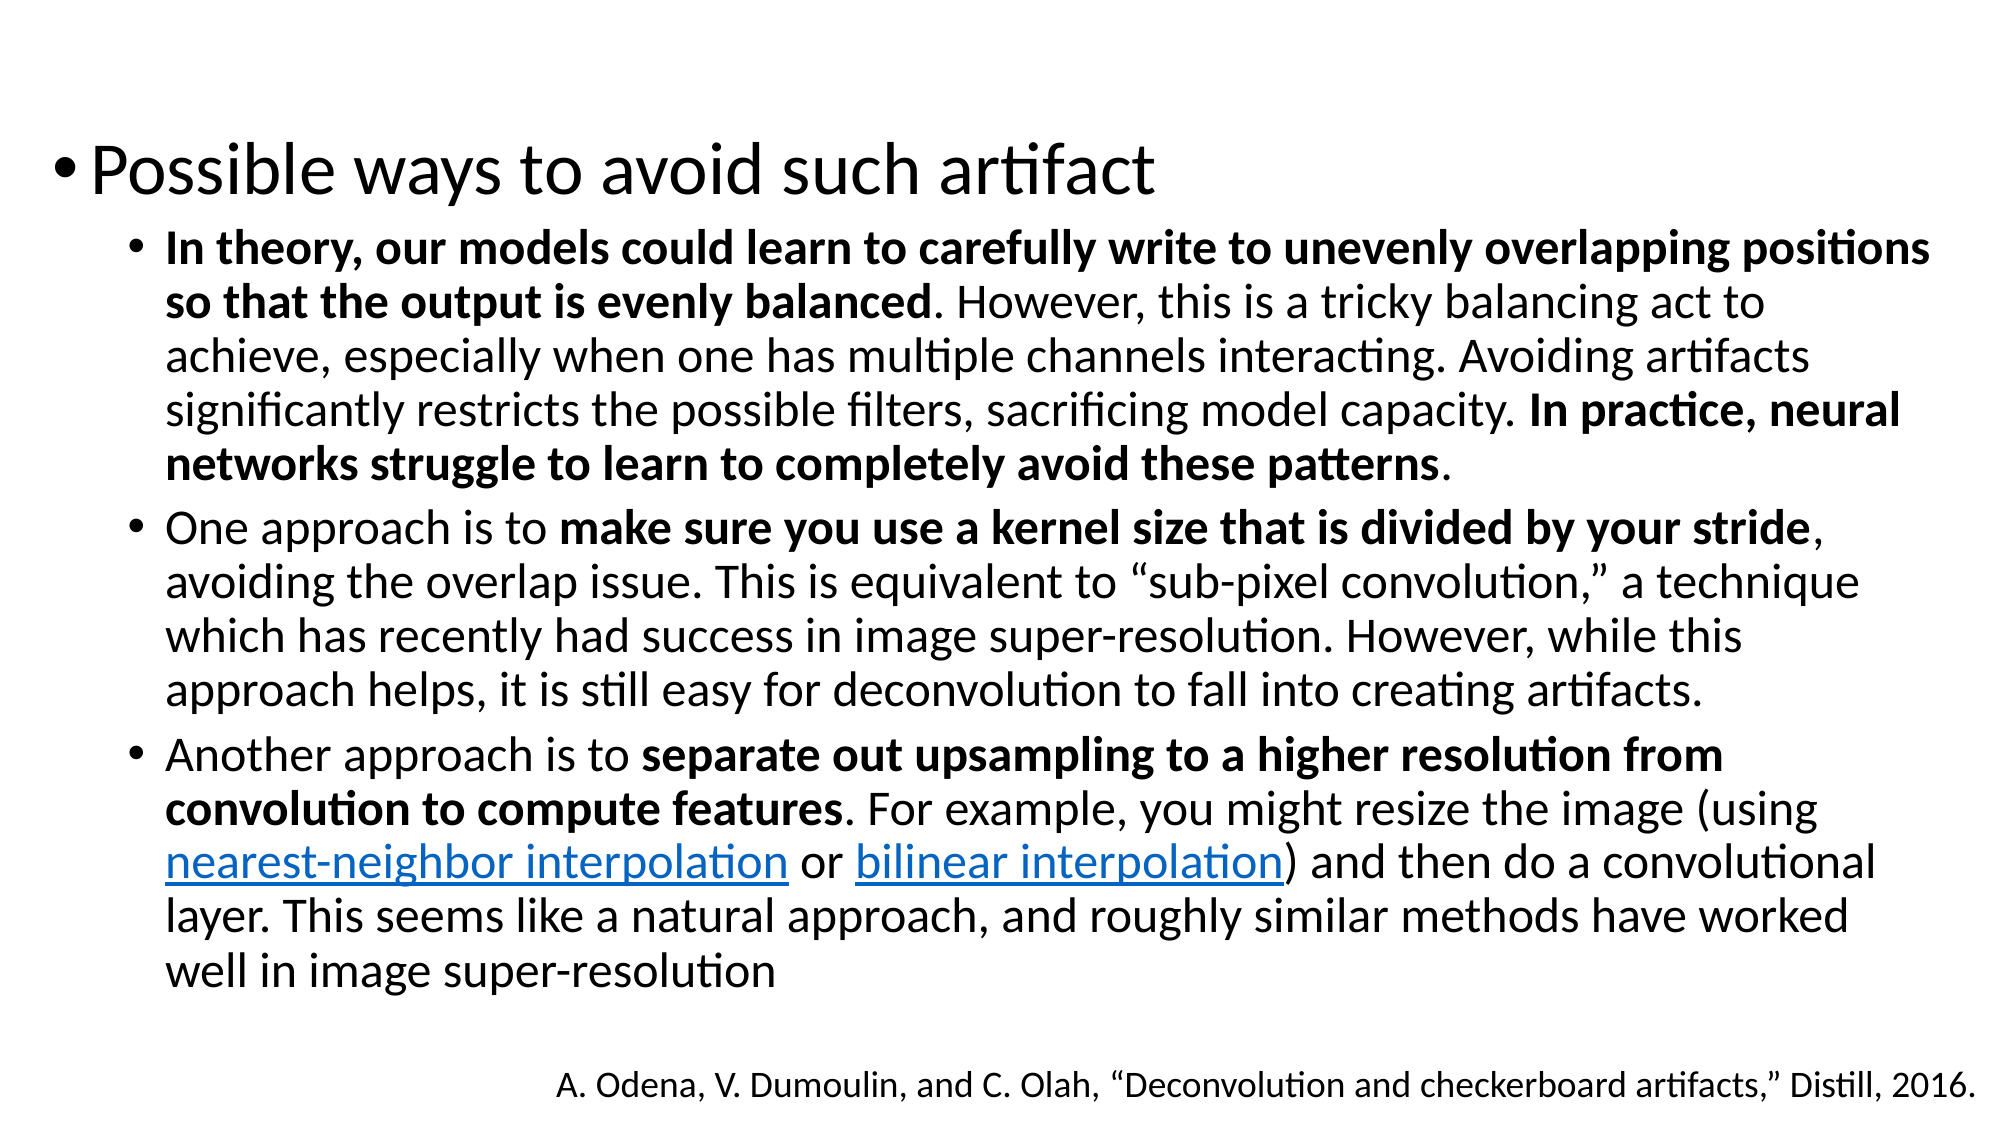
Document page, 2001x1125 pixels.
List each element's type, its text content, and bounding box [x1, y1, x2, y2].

list Possible ways to avoid such artifact In theory, our models could learn to carefully write to unevenly overlapping positions so that the output is evenly balanced. However, this is a tricky balancing act to achieve, especially when one has multiple channels interacting. Avoiding artifacts significantly restricts the possible filters, sacrificing model capacity. In practice, neural networks struggle to learn to completely avoid these patterns. One approach is to make sure you use a kernel size that is divided by your stride, avoiding the overlap issue. This is equivalent to “sub-pixel convolution,” a technique which has recently had success in image super-resolution. However, while this approach helps, it is still easy for deconvolution to fall into creating artifacts. Another approach is to separate out upsampling to a higher resolution from convolution to compute features. For example, you might resize the image (using nearest-neighbor interpolation or bilinear interpolation) and then do a convolutional layer. This seems like a natural approach, and roughly similar methods have worked well in image super-resolution [37, 122, 1948, 1125]
text_box A. Odena, V. Dumoulin, and C. Olah, “Deconvolution and checkerboard artifacts,” Distill, 2016. [541, 1052, 1994, 1113]
